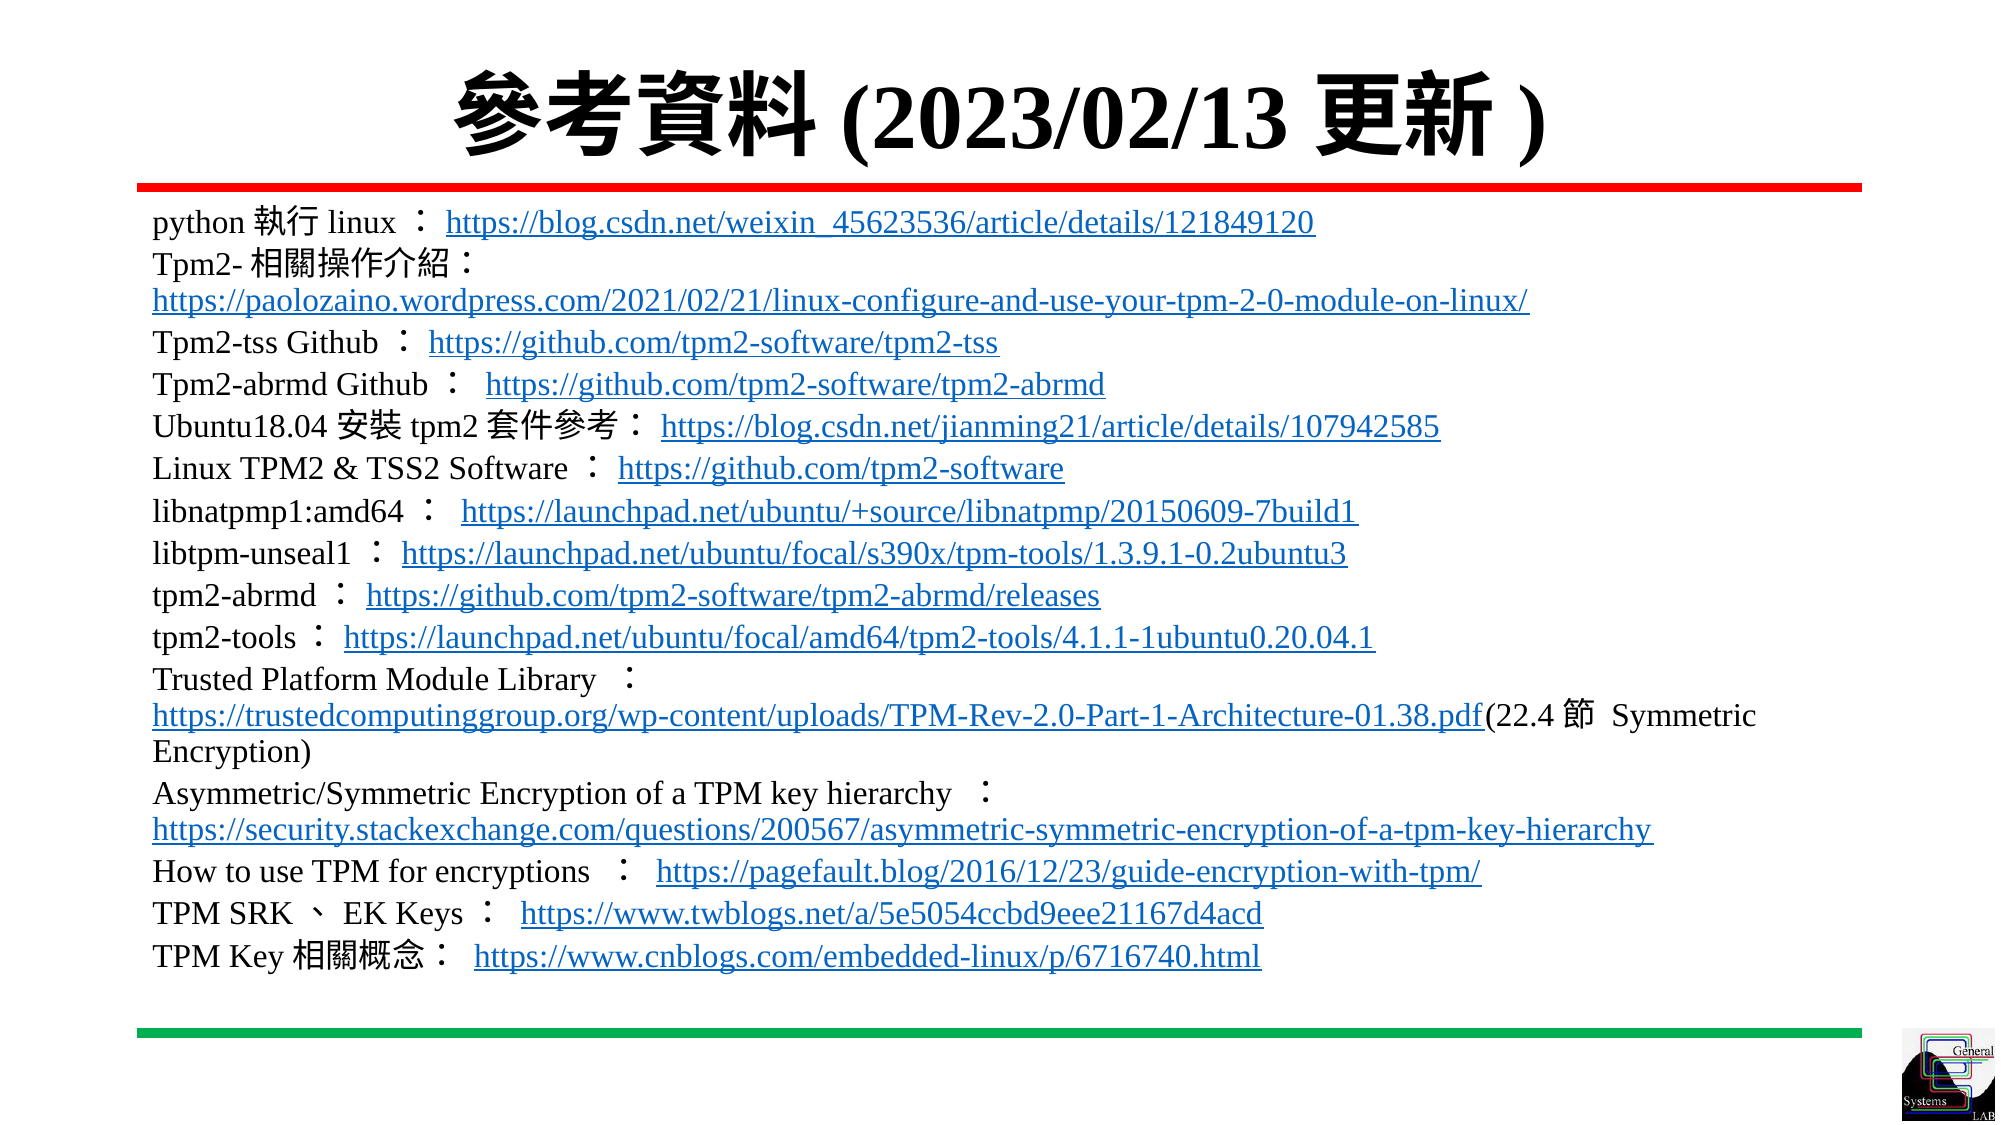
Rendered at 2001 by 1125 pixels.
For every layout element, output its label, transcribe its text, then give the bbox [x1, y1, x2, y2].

title 參考資料(2023/02/13更新) [137, 59, 1863, 178]
list python執行linux：https://blog.csdn.net/weixin_45623536/article/details/121849120 Tpm2-相關操作介紹：https://paolozaino.wordpress.com/2021/02/21/linux-configure-and-use-your-tpm-2-0-module-on-linux/ Tpm2-tss Github：https://github.com/tpm2-software/tpm2-tss Tpm2-abrmd Github： https://github.com/tpm2-software/tpm2-abrmd Ubuntu18.04安裝tpm2套件參考：https://blog.csdn.net/jianming21/article/details/107942585 Linux TPM2 & TSS2 Software：https://github.com/tpm2-software libnatpmp1:amd64： https://launchpad.net/ubuntu/+source/libnatpmp/20150609-7build1 libtpm-unseal1：https://launchpad.net/ubuntu/focal/s390x/tpm-tools/1.3.9.1-0.2ubuntu3 tpm2-abrmd：https://github.com/tpm2-software/tpm2-abrmd/releases tpm2-tools ：https://launchpad.net/ubuntu/focal/amd64/tpm2-tools/4.1.1-1ubuntu0.20.04.1 Trusted Platform Module Library ： https://trustedcomputinggroup.org/wp-content/uploads/TPM-Rev-2.0-Part-1-Architecture-01.38.pdf(22.4節 Symmetric Encryption) Asymmetric/Symmetric Encryption of a TPM key hierarchy ： https://security.stackexchange.com/questions/200567/asymmetric-symmetric-encryption-of-a-tpm-key-hierarchy How to use TPM for encryptions ： https://pagefault.blog/2016/12/23/guide-encryption-with-tpm/ TPM SRK、EK Keys： https://www.twblogs.net/a/5e5054ccbd9eee21167d4acd TPM Key相關概念： https://www.cnblogs.com/embedded-linux/p/6716740.html [137, 197, 1884, 1024]
picture [1902, 1028, 1995, 1121]
